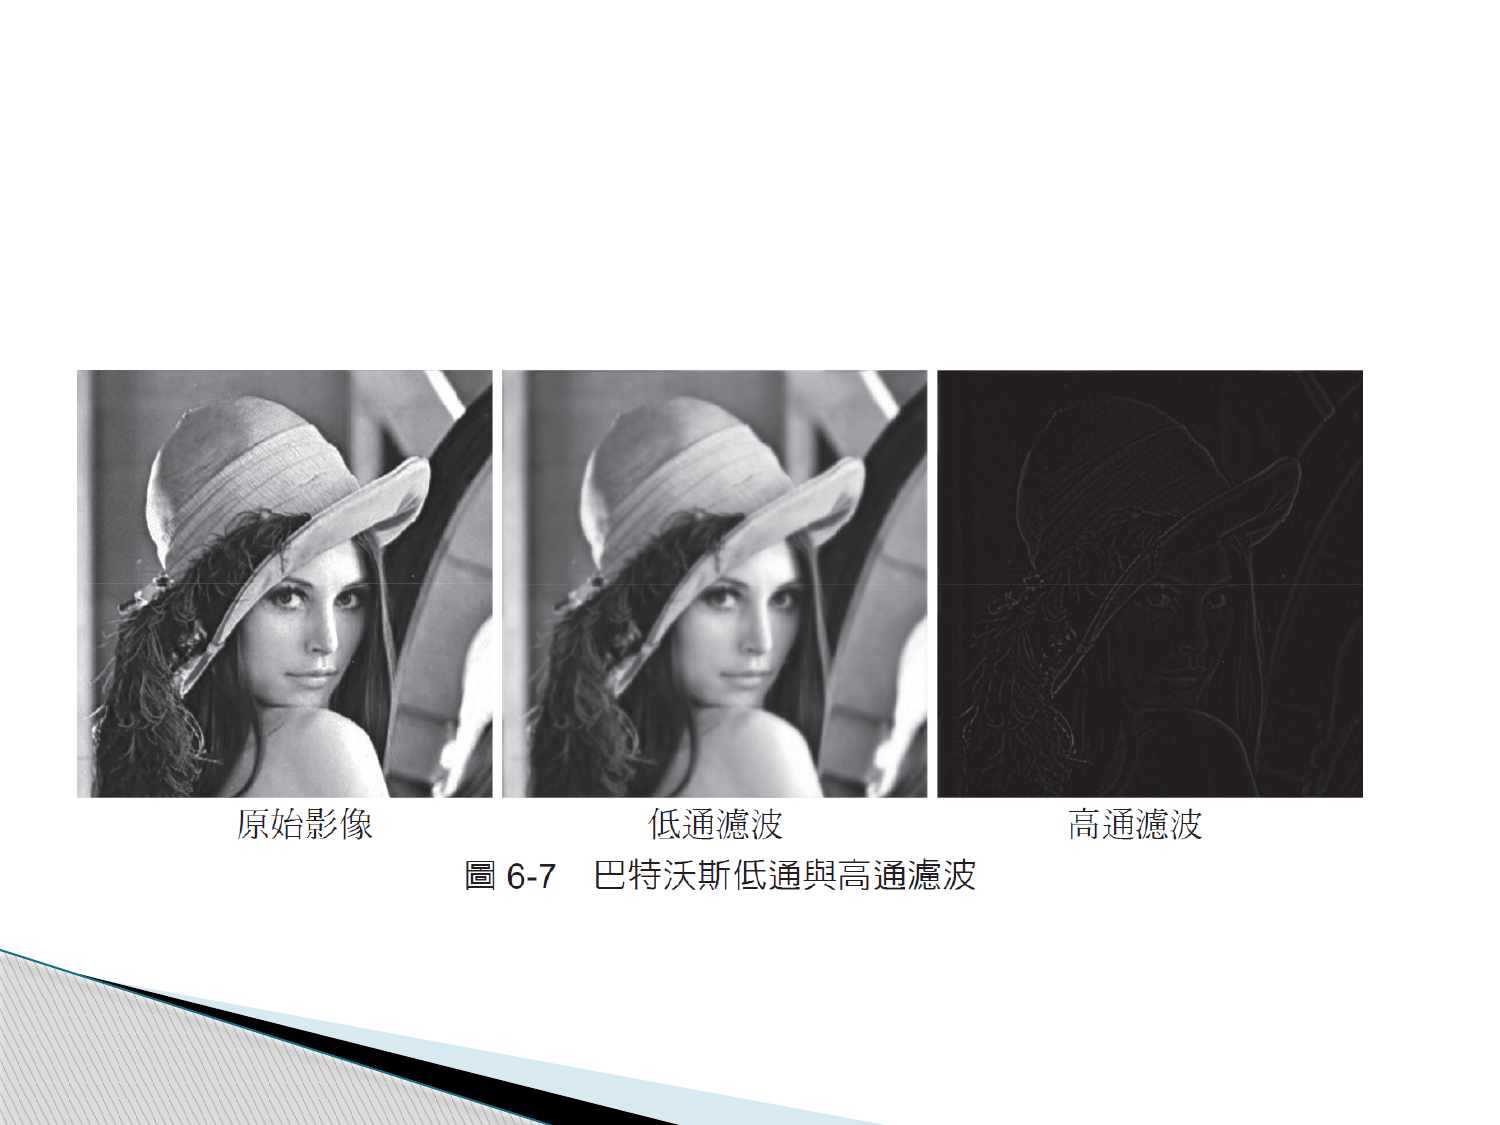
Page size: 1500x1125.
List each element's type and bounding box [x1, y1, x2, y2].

list [64, 349, 1400, 899]
